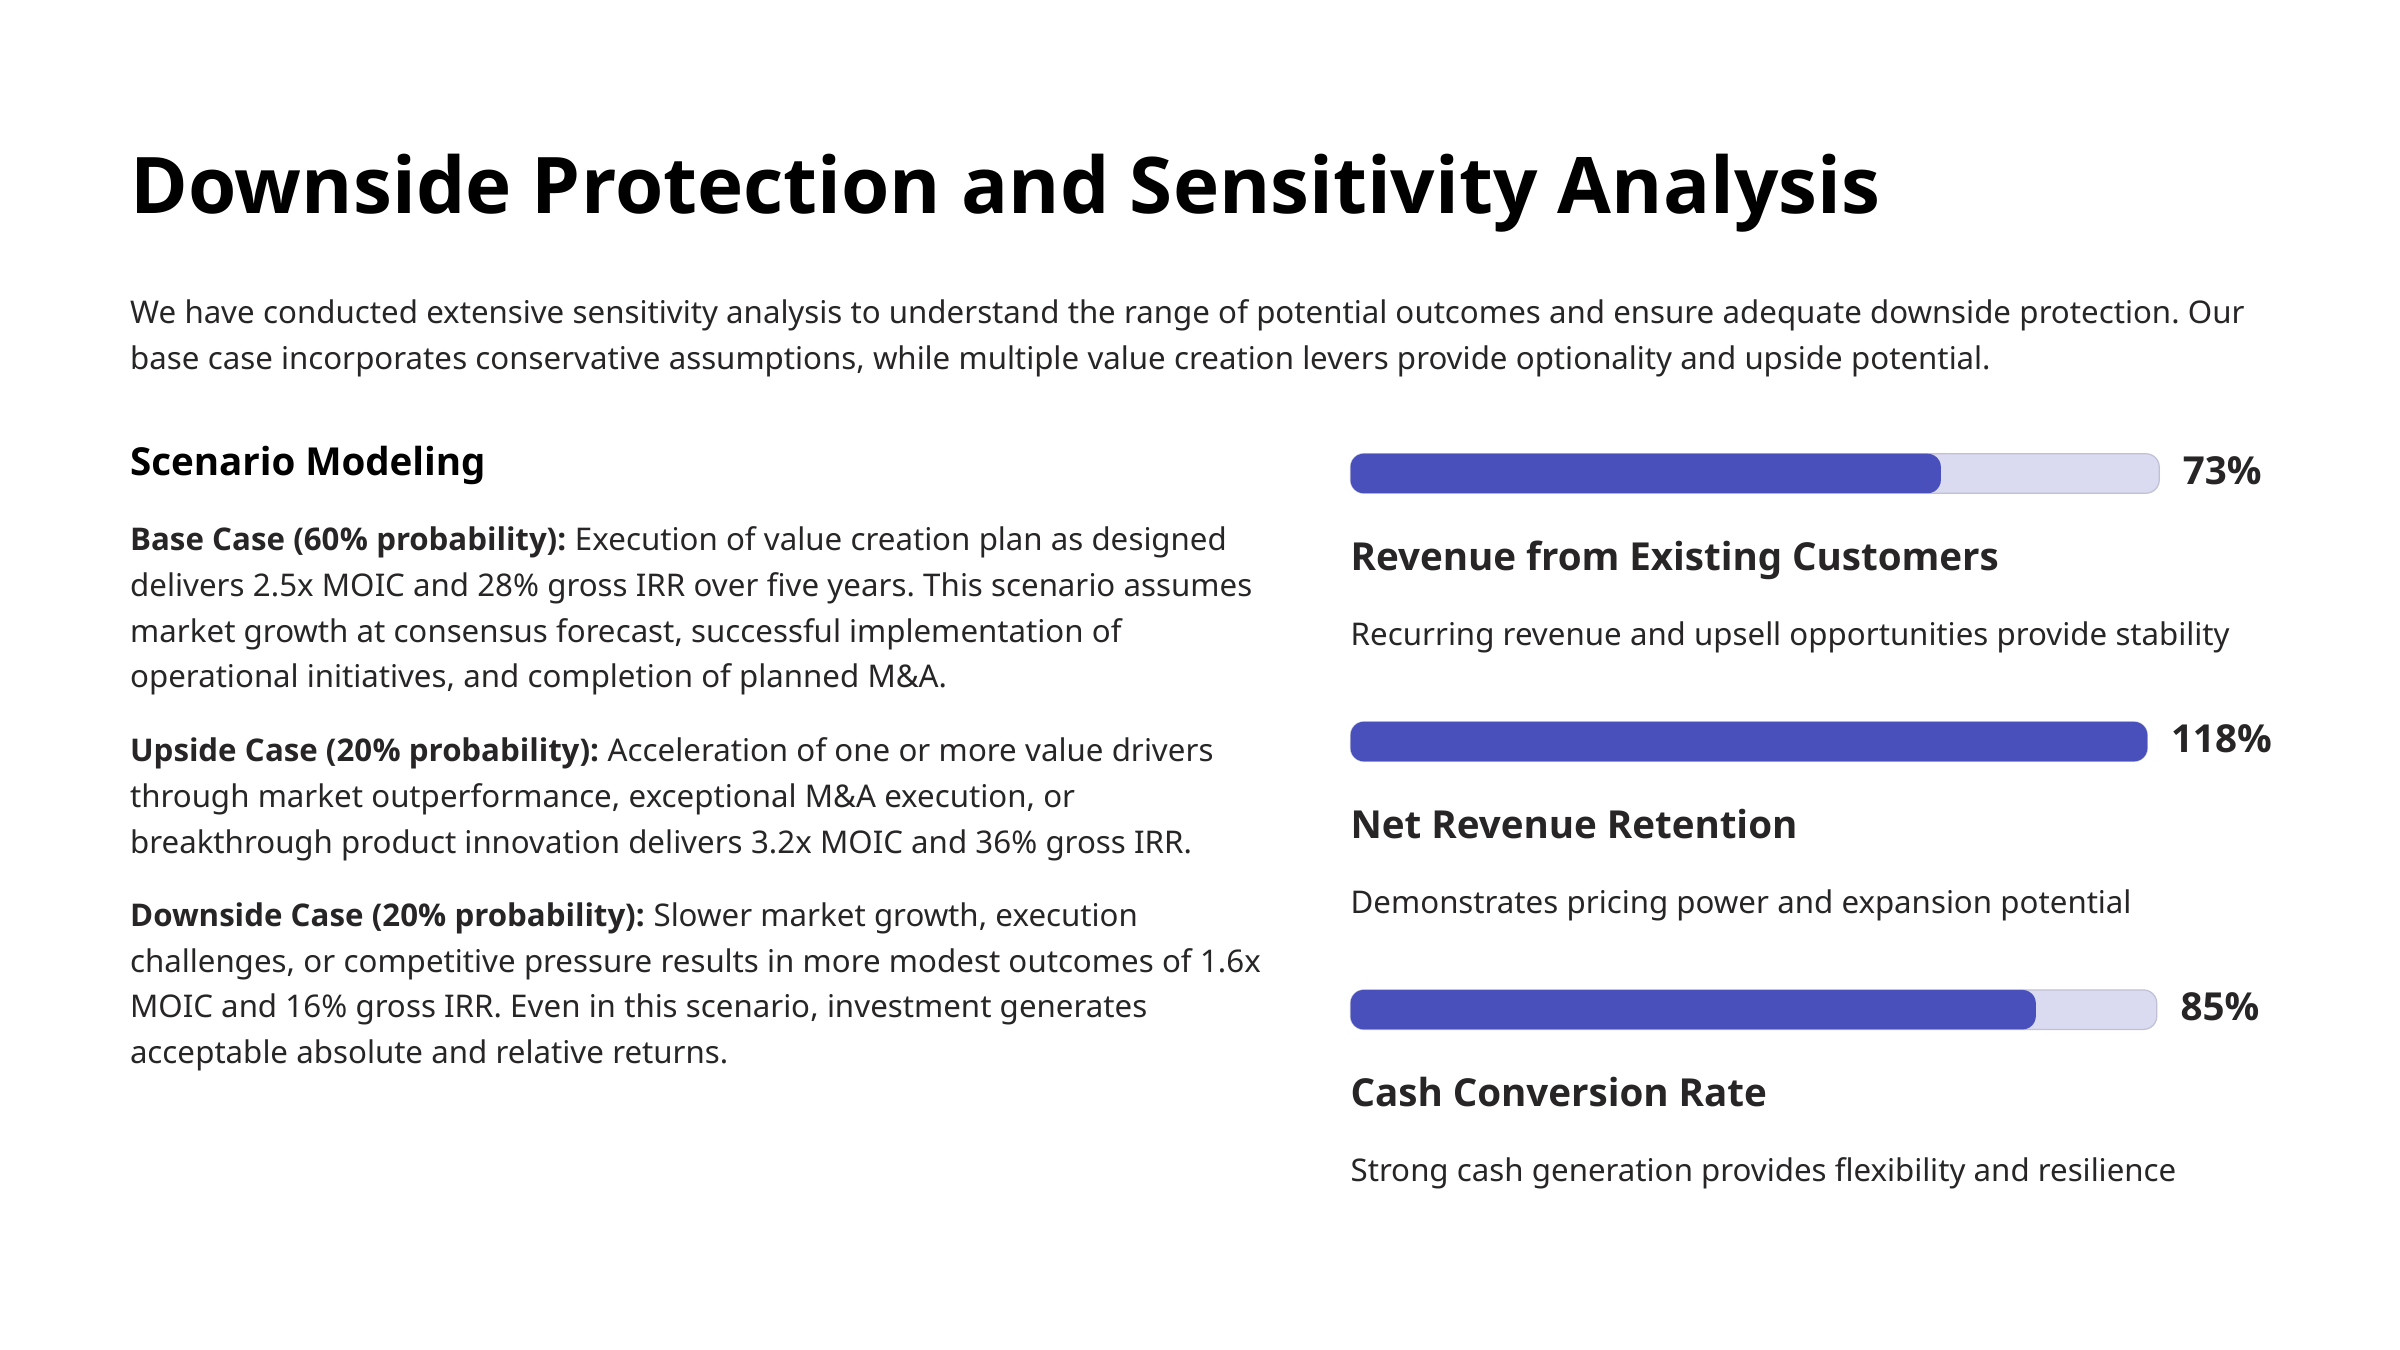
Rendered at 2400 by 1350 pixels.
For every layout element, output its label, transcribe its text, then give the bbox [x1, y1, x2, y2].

text_box Net Revenue Retention [1350, 797, 1791, 847]
text_box Scenario Modeling [130, 434, 526, 484]
text_box Demonstrates pricing power and expansion potential [1350, 873, 2271, 921]
text_box Downside Case (20% probability): Slower market growth, execution challenges, or competitive pressure results in more modest outcomes of 1.6x MOIC and 16% gross IRR. Even in this scenario, investment generates acceptable absolute and relative returns. [130, 886, 1273, 1074]
text_box [1350, 989, 2036, 1030]
text_box [1350, 453, 1941, 494]
text_box Cash Conversion Rate [1350, 1065, 1777, 1115]
text_box Revenue from Existing Customers [1350, 529, 2004, 579]
text_box 85% [2180, 989, 2271, 1030]
text_box 118% [2171, 721, 2271, 762]
text_box [2024, 989, 2157, 1030]
text_box Downside Protection and Sensitivity Analysis [130, 131, 1879, 231]
text_box Upside Case (20% probability): Acceleration of one or more value drivers through market outperformance, exceptional M&A execution, or breakthrough product innovation delivers 3.2x MOIC and 36% gross IRR. [130, 722, 1273, 863]
text_box Strong cash generation provides flexibility and resilience [1350, 1141, 2271, 1189]
text_box Recurring revenue and upsell opportunities provide stability [1350, 605, 2271, 653]
text_box We have conducted extensive sensitivity analysis to understand the range of potential outcomes and ensure adequate downside protection. Our base case incorporates conservative assumptions, while multiple value creation levers provide optionality and upside potential. [130, 283, 2270, 378]
text_box [1930, 453, 2160, 494]
text_box 73% [2182, 453, 2271, 494]
text_box [1350, 721, 2148, 762]
text_box Base Case (60% probability): Execution of value creation plan as designed delivers 2.5x MOIC and 28% gross IRR over five years. This scenario assumes market growth at consensus forecast, successful implementation of operational initiatives, and completion of planned M&A. [130, 510, 1273, 698]
